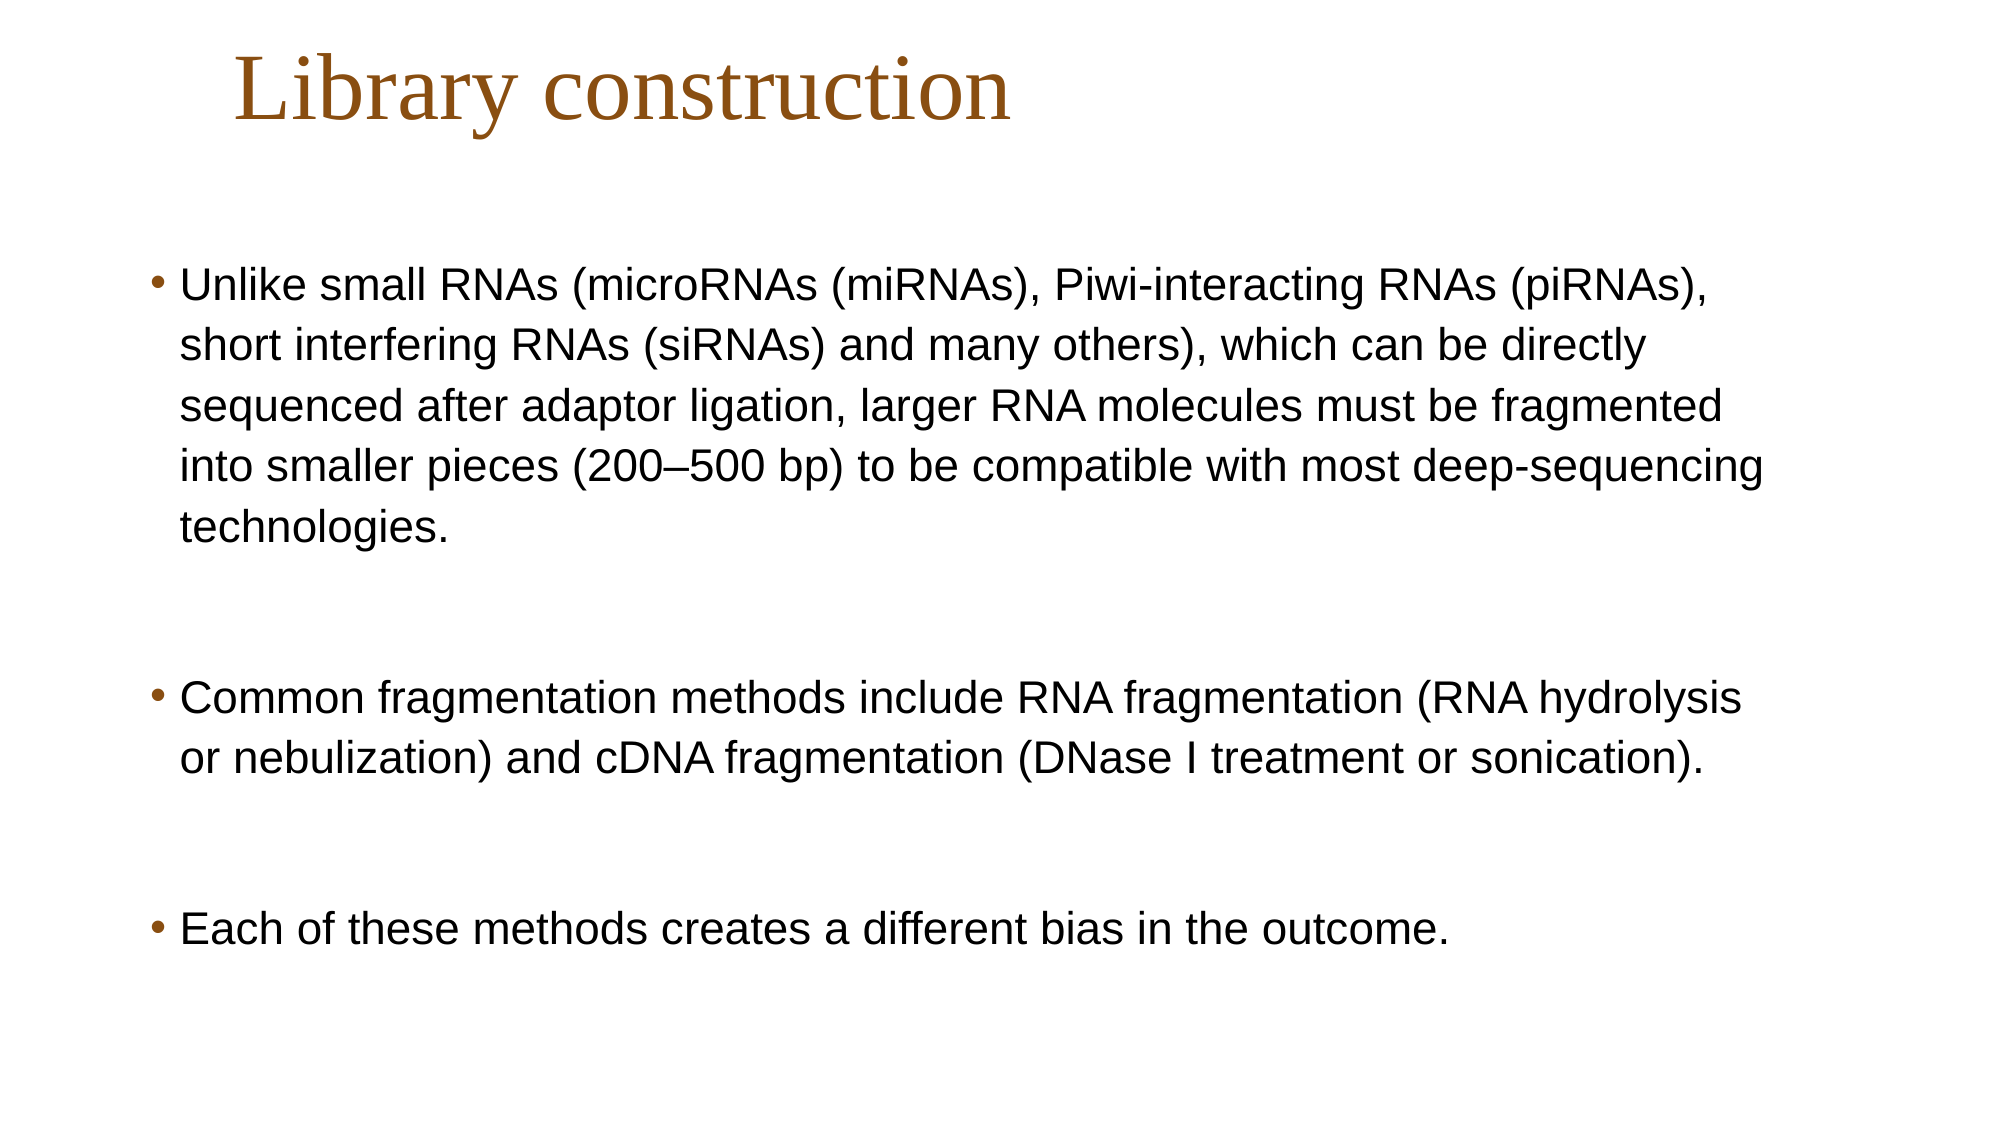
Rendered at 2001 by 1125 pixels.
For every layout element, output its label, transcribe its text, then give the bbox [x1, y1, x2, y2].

title Library construction [233, 37, 1681, 188]
list Unlike small RNAs (microRNAs (miRNAs), Piwi-interacting RNAs (piRNAs), short interfering RNAs (siRNAs) and many others), which can be directly sequenced after adaptor ligation, larger RNA molecules must be fragmented into smaller pieces (200–500 bp) to be compatible with most deep-sequencing technologies. Common fragmentation methods include RNA fragmentation (RNA hydrolysis or nebulization) and cDNA fragmentation (DNase I treatment or sonication). Each of these methods creates a different bias in the outcome. [150, 249, 1767, 1099]
